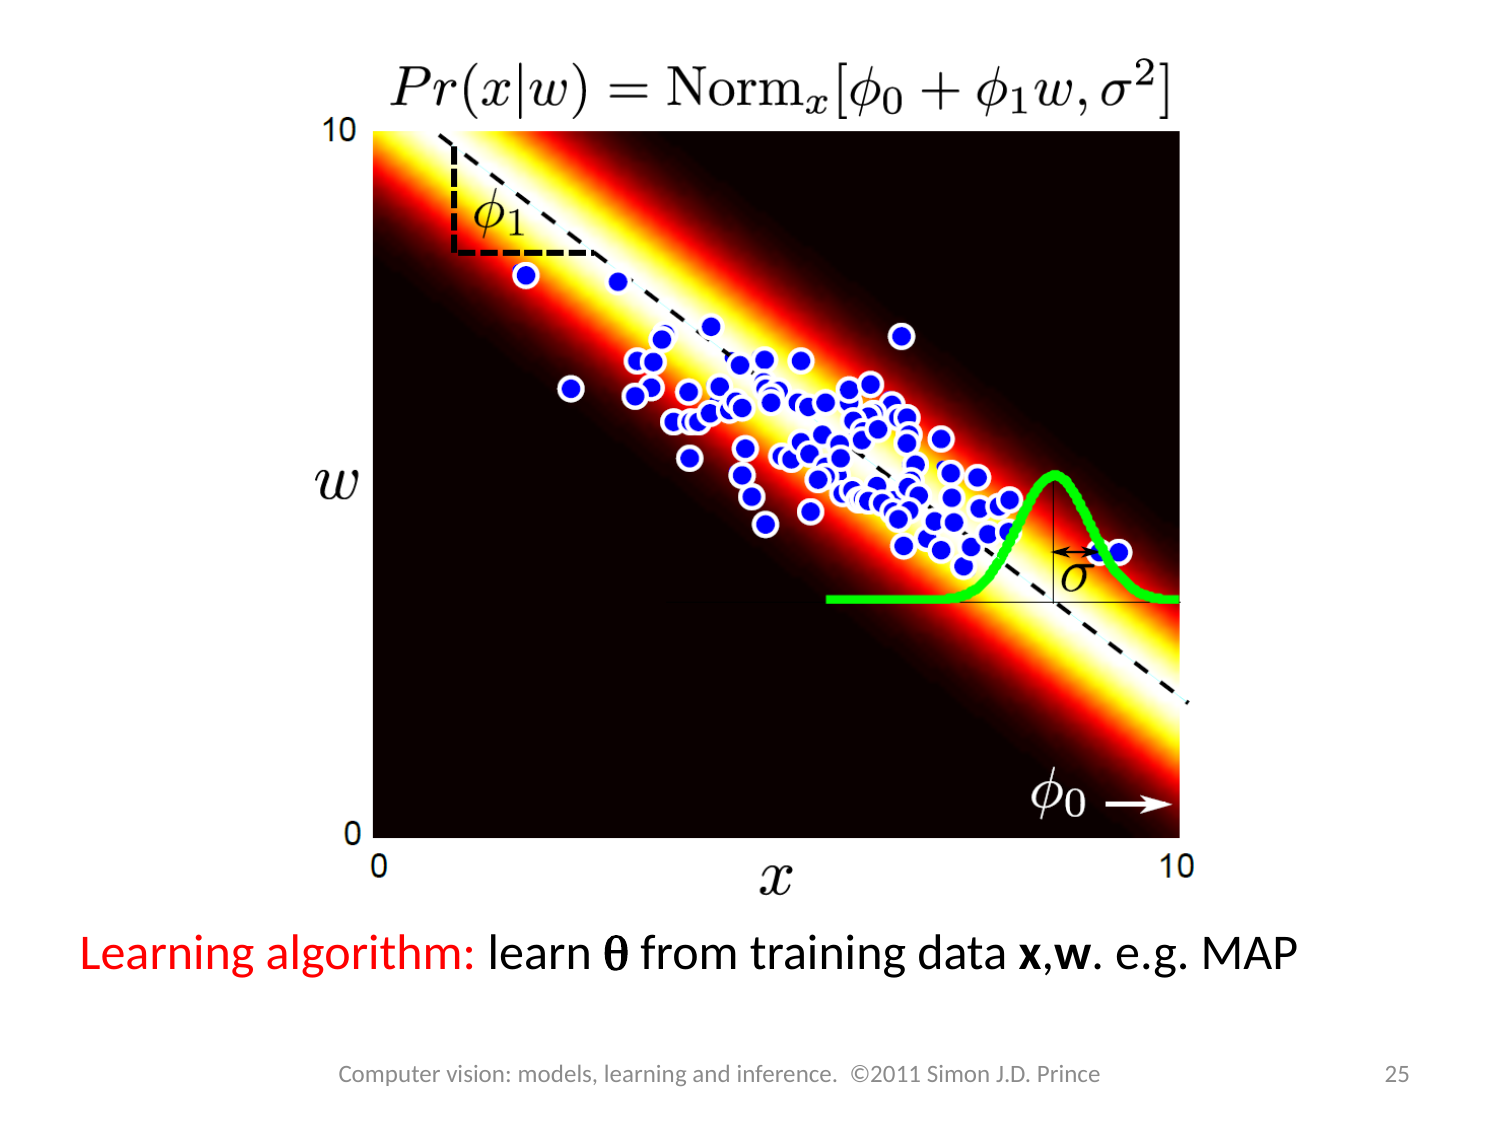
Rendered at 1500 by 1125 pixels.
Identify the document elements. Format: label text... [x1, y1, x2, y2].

picture [312, 50, 1205, 906]
text_box Learning algorithm: learn q from training data x,w. e.g. MAP [64, 911, 1400, 987]
slide_number 25 [1140, 1042, 1425, 1103]
footer Computer vision: models, learning and inference. ©2011 Simon J.D. Prince [301, 1042, 1140, 1103]
